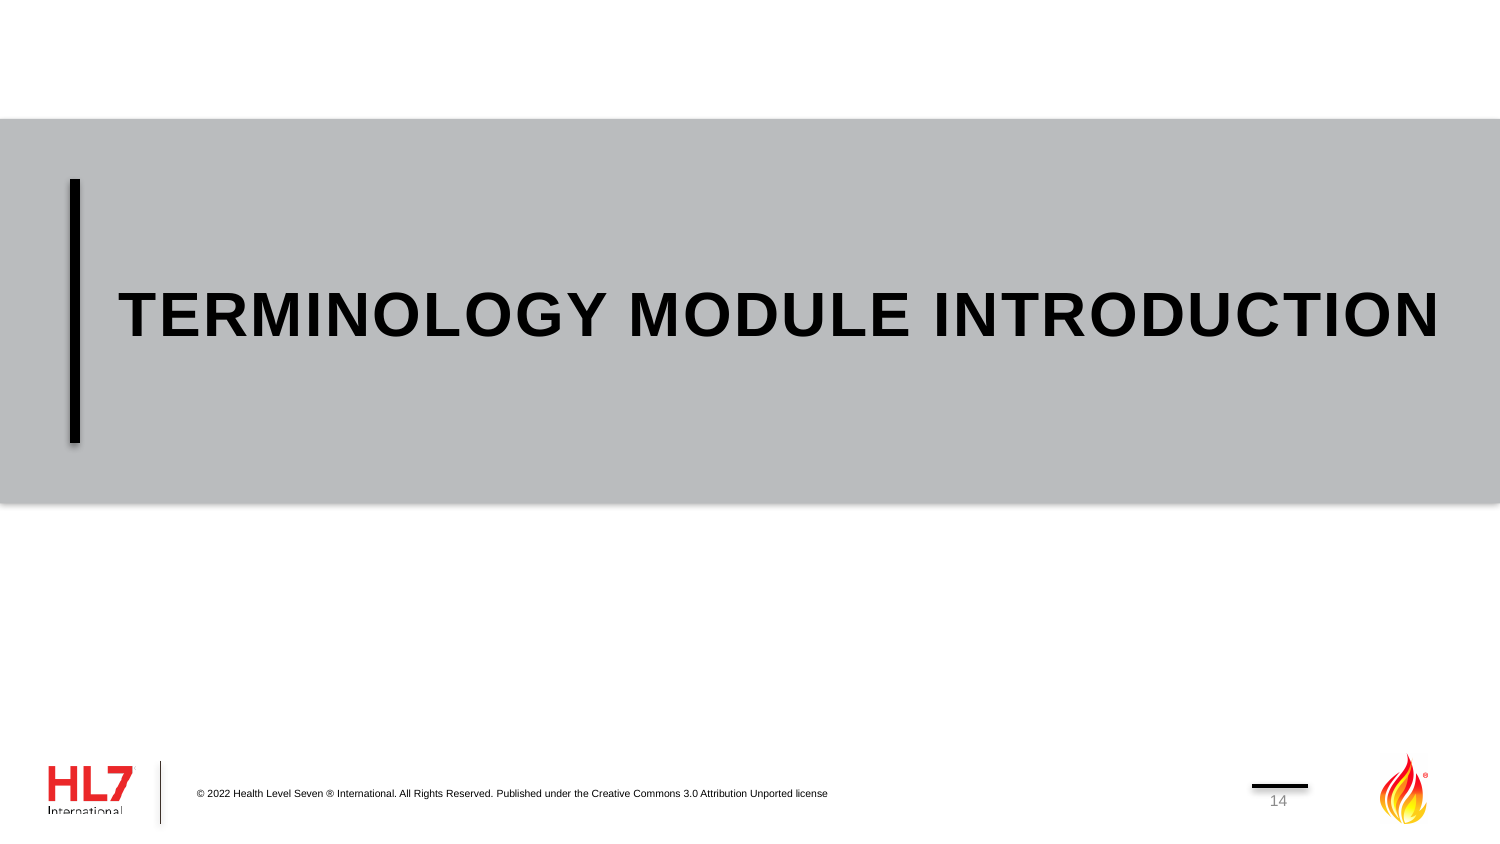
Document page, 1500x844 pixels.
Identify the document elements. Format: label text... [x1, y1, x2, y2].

picture [1380, 753, 1428, 824]
slide_number 14 [1258, 786, 1304, 814]
title terminology module Introduction [118, 144, 1478, 478]
footer © 2022 Health Level Seven ® International. All Rights Reserved. Published under the Creative Commons 3.0 Attribution Unported license [196, 786, 941, 813]
